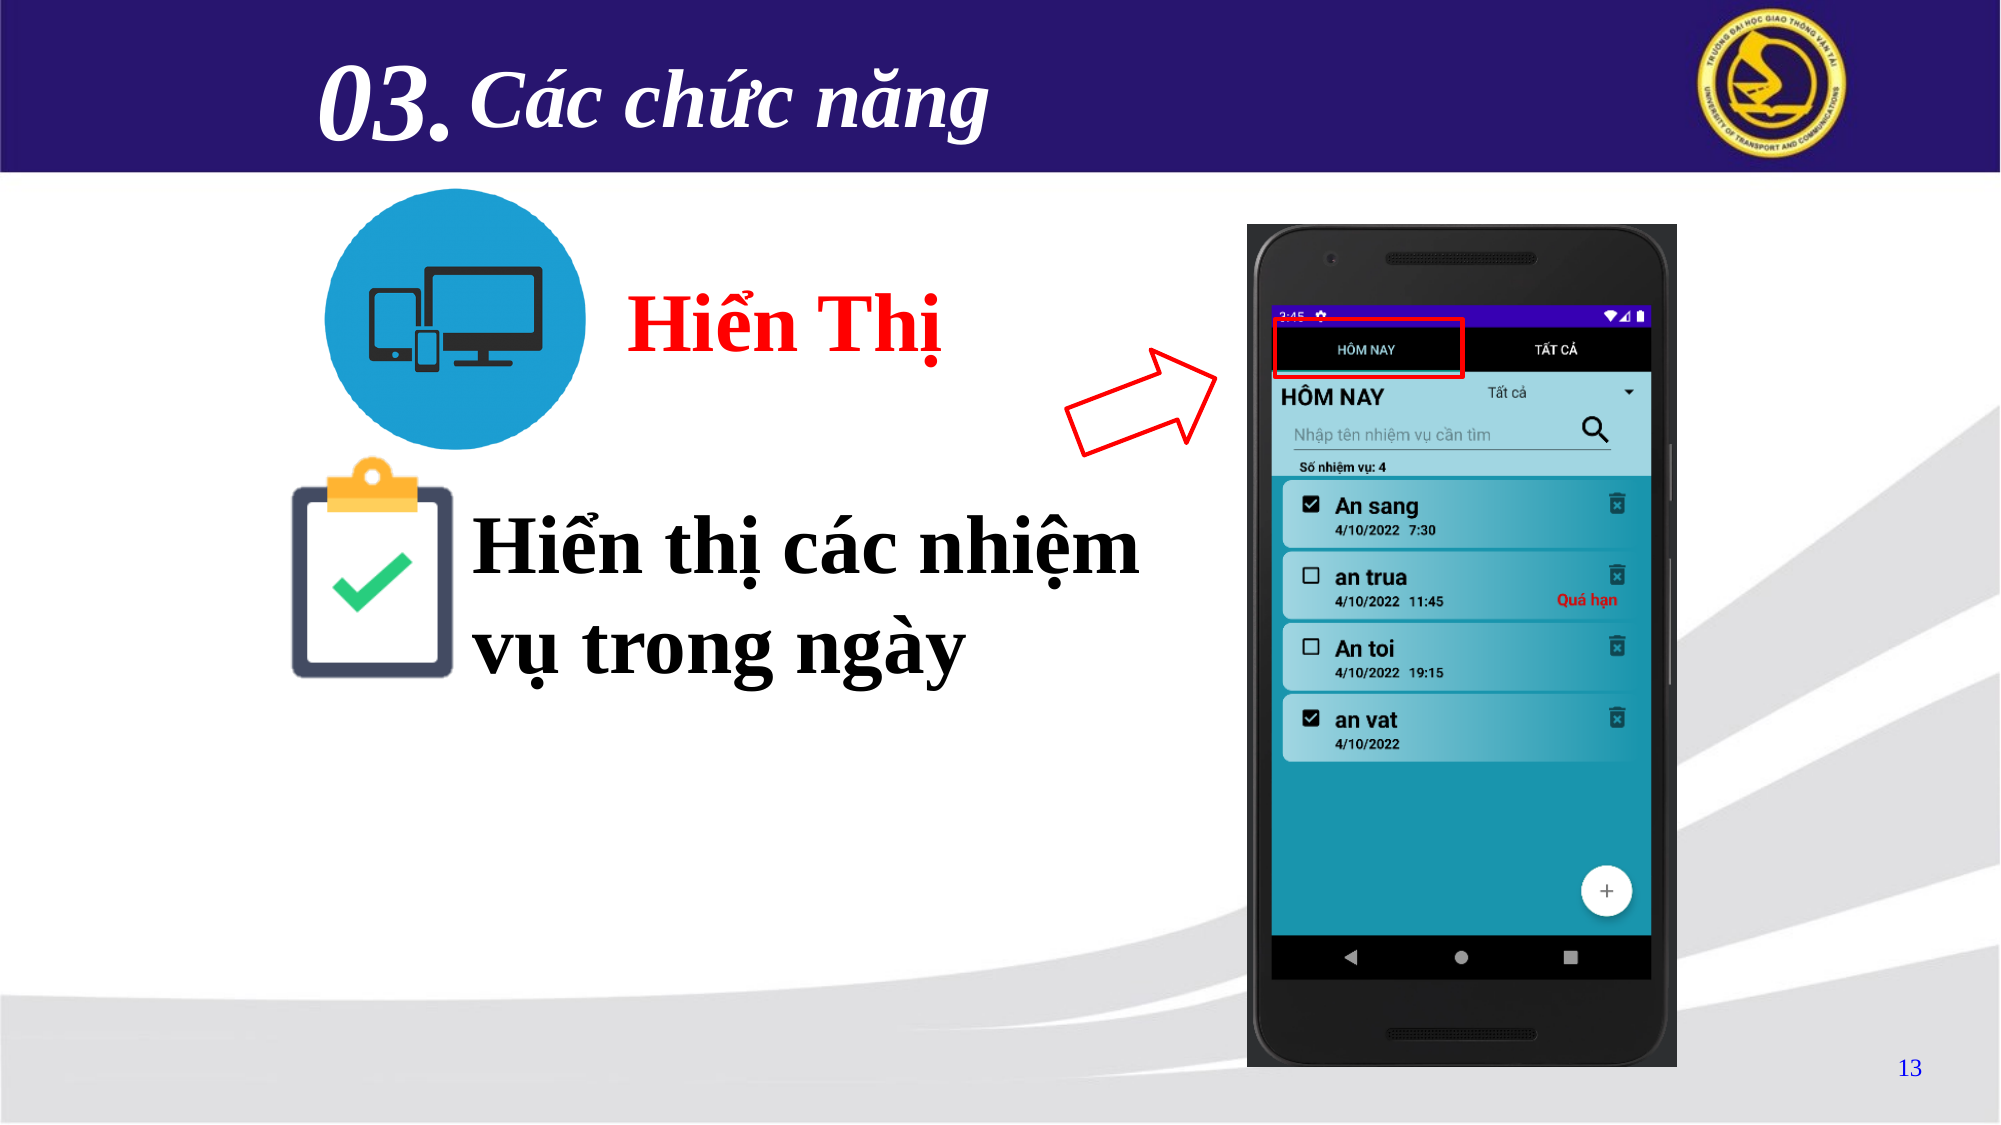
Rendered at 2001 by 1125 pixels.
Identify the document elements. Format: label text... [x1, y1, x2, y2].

picture [0, 0, 2001, 1125]
text_box Hiển thị các nhiệm vụ trong ngày [537, 482, 1234, 698]
text_box Hiển Thị [612, 261, 1241, 376]
text_box 03. [302, 20, 503, 171]
text_box Các chức năng [454, 36, 1330, 152]
slide_number 13 [1587, 1036, 1938, 1097]
text_box [1064, 347, 1218, 458]
